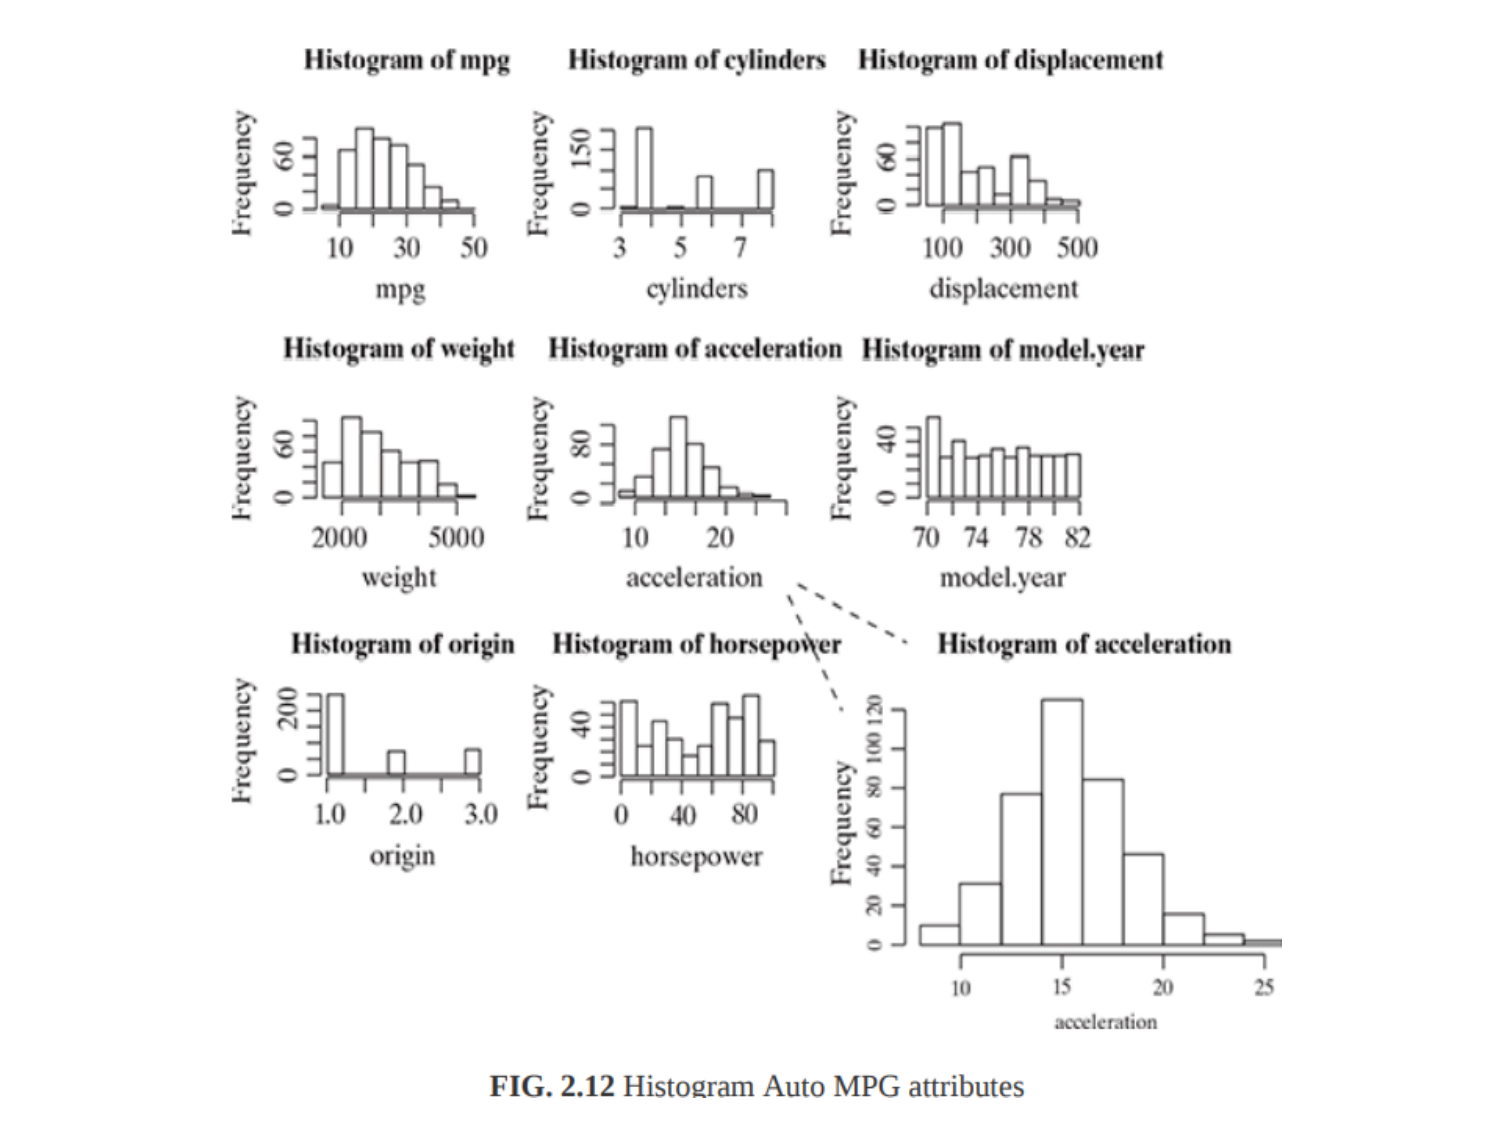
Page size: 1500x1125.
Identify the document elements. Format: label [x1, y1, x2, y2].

picture [218, 27, 1282, 1098]
